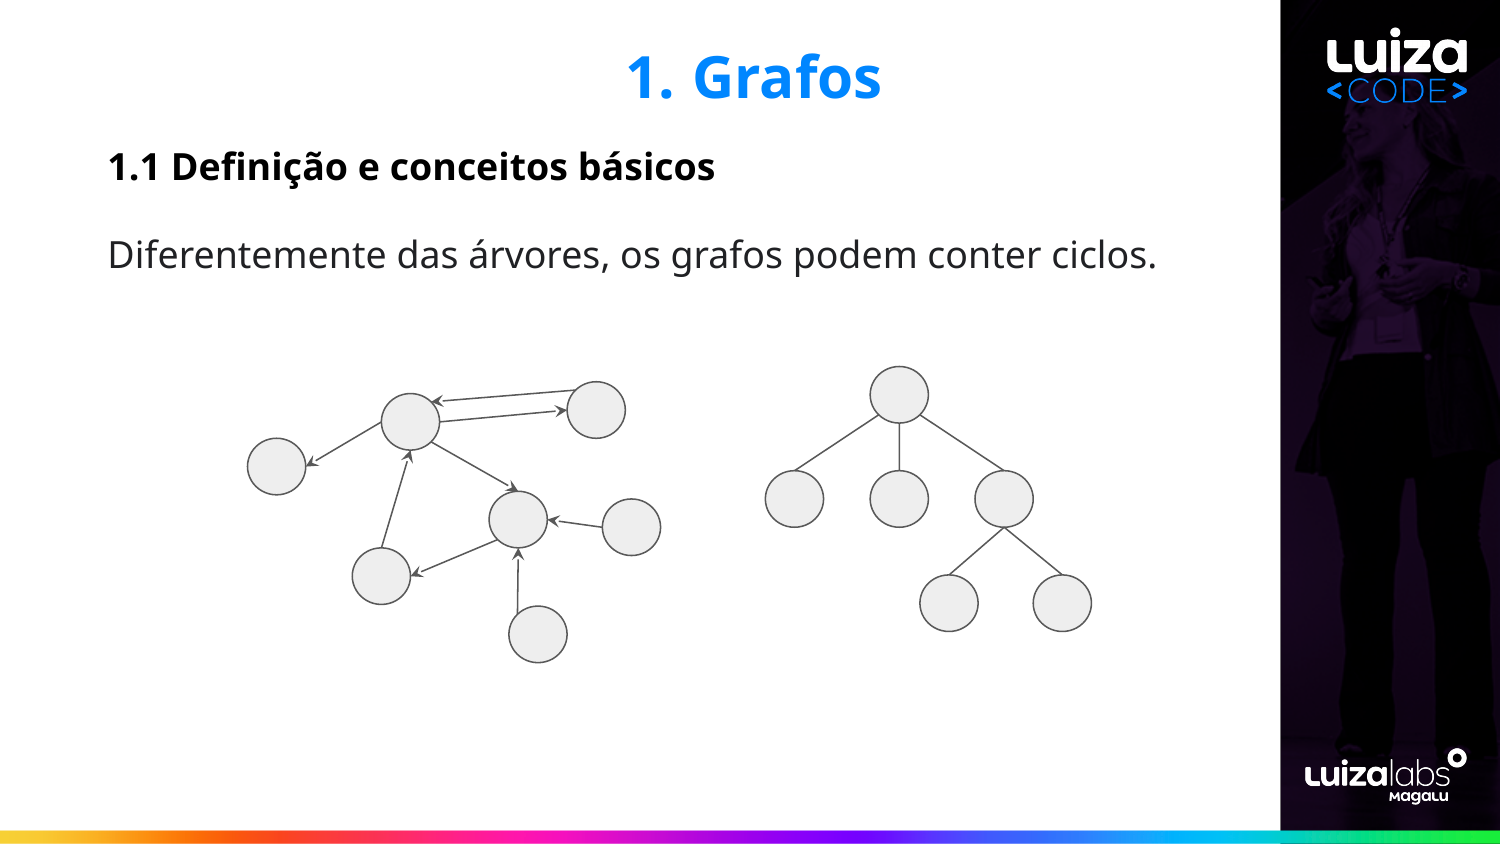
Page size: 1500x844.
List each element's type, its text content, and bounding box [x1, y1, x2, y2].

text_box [381, 449, 411, 549]
text_box [247, 438, 305, 495]
text_box [765, 471, 824, 528]
text_box [508, 606, 568, 663]
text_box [1003, 527, 1063, 576]
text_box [439, 410, 568, 423]
text_box [975, 471, 1034, 525]
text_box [430, 441, 519, 492]
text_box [919, 414, 1005, 471]
text_box [919, 575, 979, 632]
text_box [603, 498, 661, 556]
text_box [547, 519, 603, 528]
text_box [1033, 575, 1092, 632]
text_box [410, 539, 498, 577]
text_box [870, 366, 929, 423]
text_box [430, 389, 576, 403]
text_box 1.1 Definição e conceitos básicos Diferentemente das árvores, os grafos podem conter ciclos. [92, 128, 1219, 786]
text_box [571, 381, 626, 439]
picture [1233, 0, 1500, 844]
text_box [352, 548, 410, 605]
text_box [870, 471, 929, 528]
text_box [489, 491, 548, 548]
list Grafos [328, 14, 1172, 116]
text_box [381, 393, 439, 451]
picture [0, 830, 1156, 844]
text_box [305, 421, 382, 467]
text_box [794, 414, 879, 471]
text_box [948, 527, 1001, 576]
